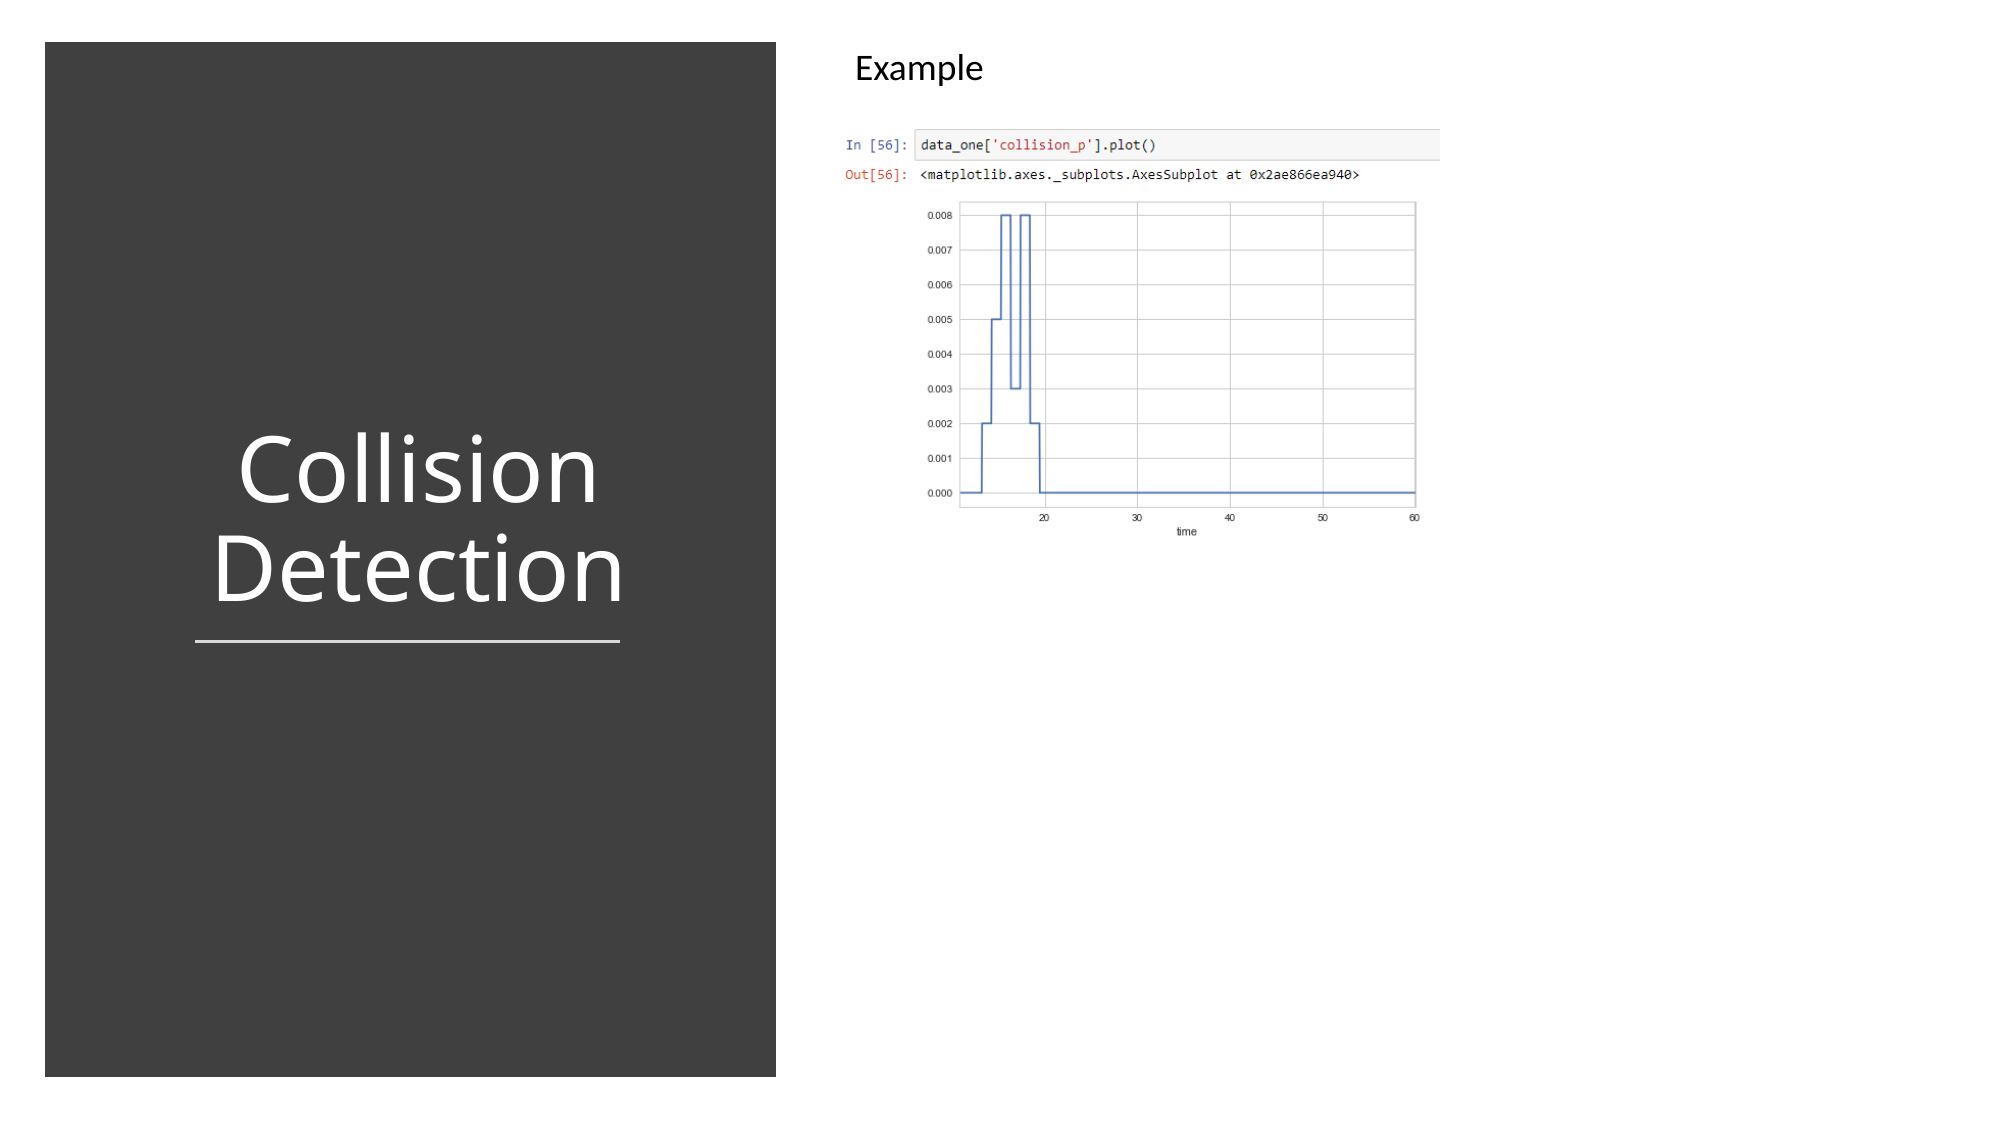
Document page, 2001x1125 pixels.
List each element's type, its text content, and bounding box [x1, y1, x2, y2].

text_box [54, 52, 767, 1067]
text_box Collision Detection [82, 149, 756, 629]
picture [839, 125, 1440, 563]
text_box Example [840, 35, 999, 96]
